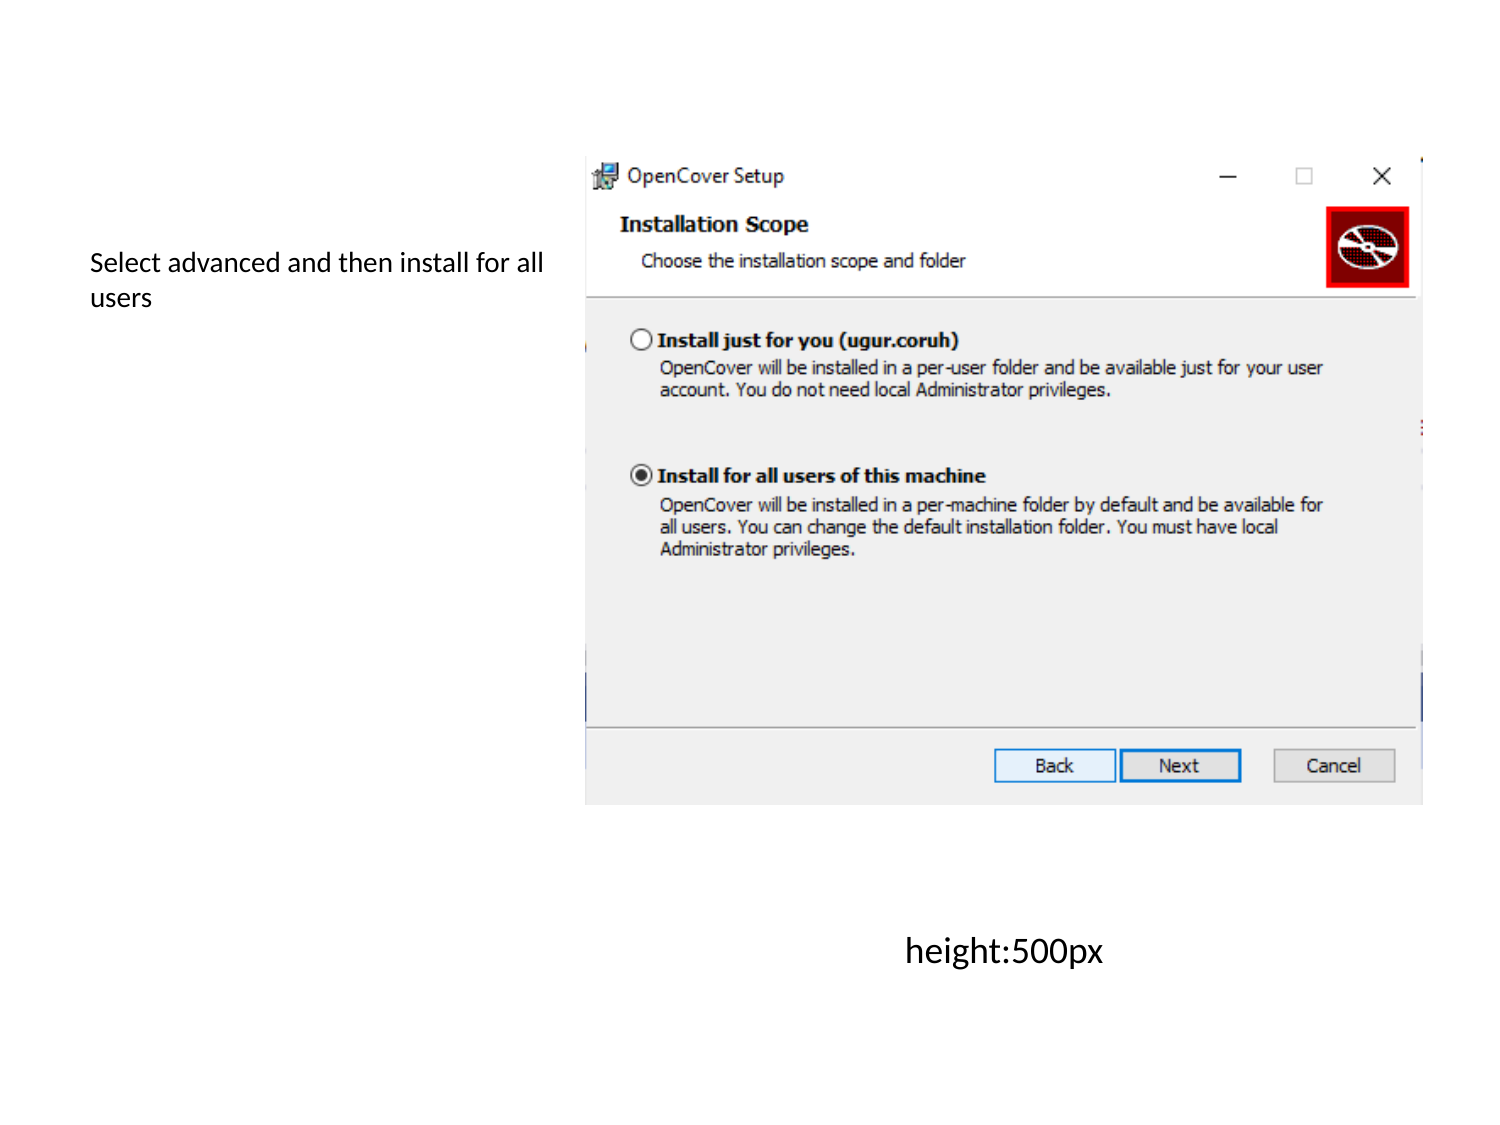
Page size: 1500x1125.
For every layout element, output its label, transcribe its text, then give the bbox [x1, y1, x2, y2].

picture [585, 155, 1424, 805]
text_box height:500px [585, 918, 1423, 1003]
list Select advanced and then install for all users [75, 235, 569, 1005]
